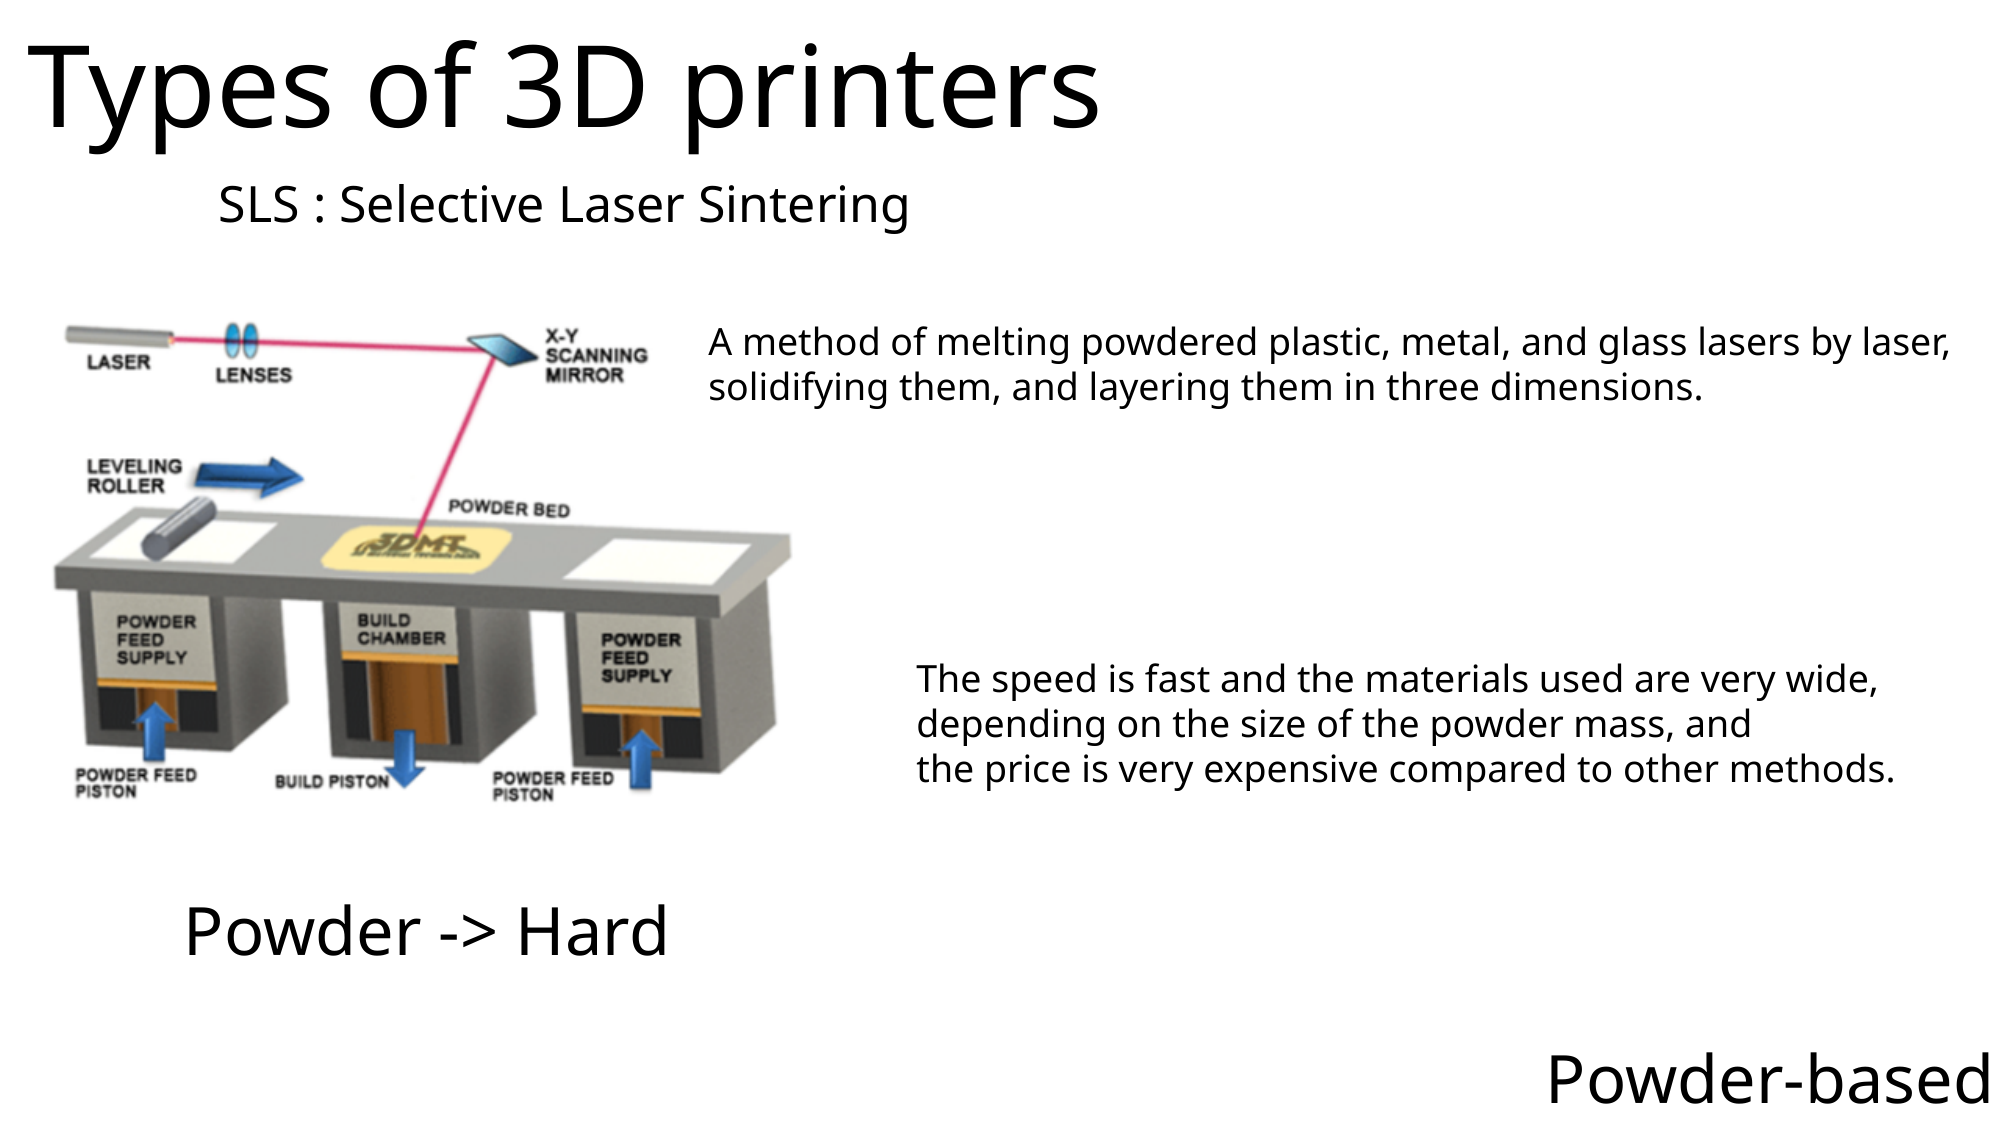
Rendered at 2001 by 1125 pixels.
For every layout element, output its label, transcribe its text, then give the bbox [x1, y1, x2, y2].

text_box SLS : Selective Laser Sintering [0, 171, 1316, 444]
text_box The speed is fast and the materials used are very wide, depending on the size of the powder mass, and the price is very expensive compared to other methods. [901, 647, 1912, 797]
text_box A method of melting powdered plastic, metal, and glass lasers by laser, solidifying them, and layering them in three dimensions. [693, 310, 1977, 416]
text_box Powder -> Hard [169, 881, 686, 977]
text_box Powder-based [1531, 1029, 2000, 1124]
picture [47, 313, 808, 811]
title Types of 3D printers [0, 20, 1316, 160]
